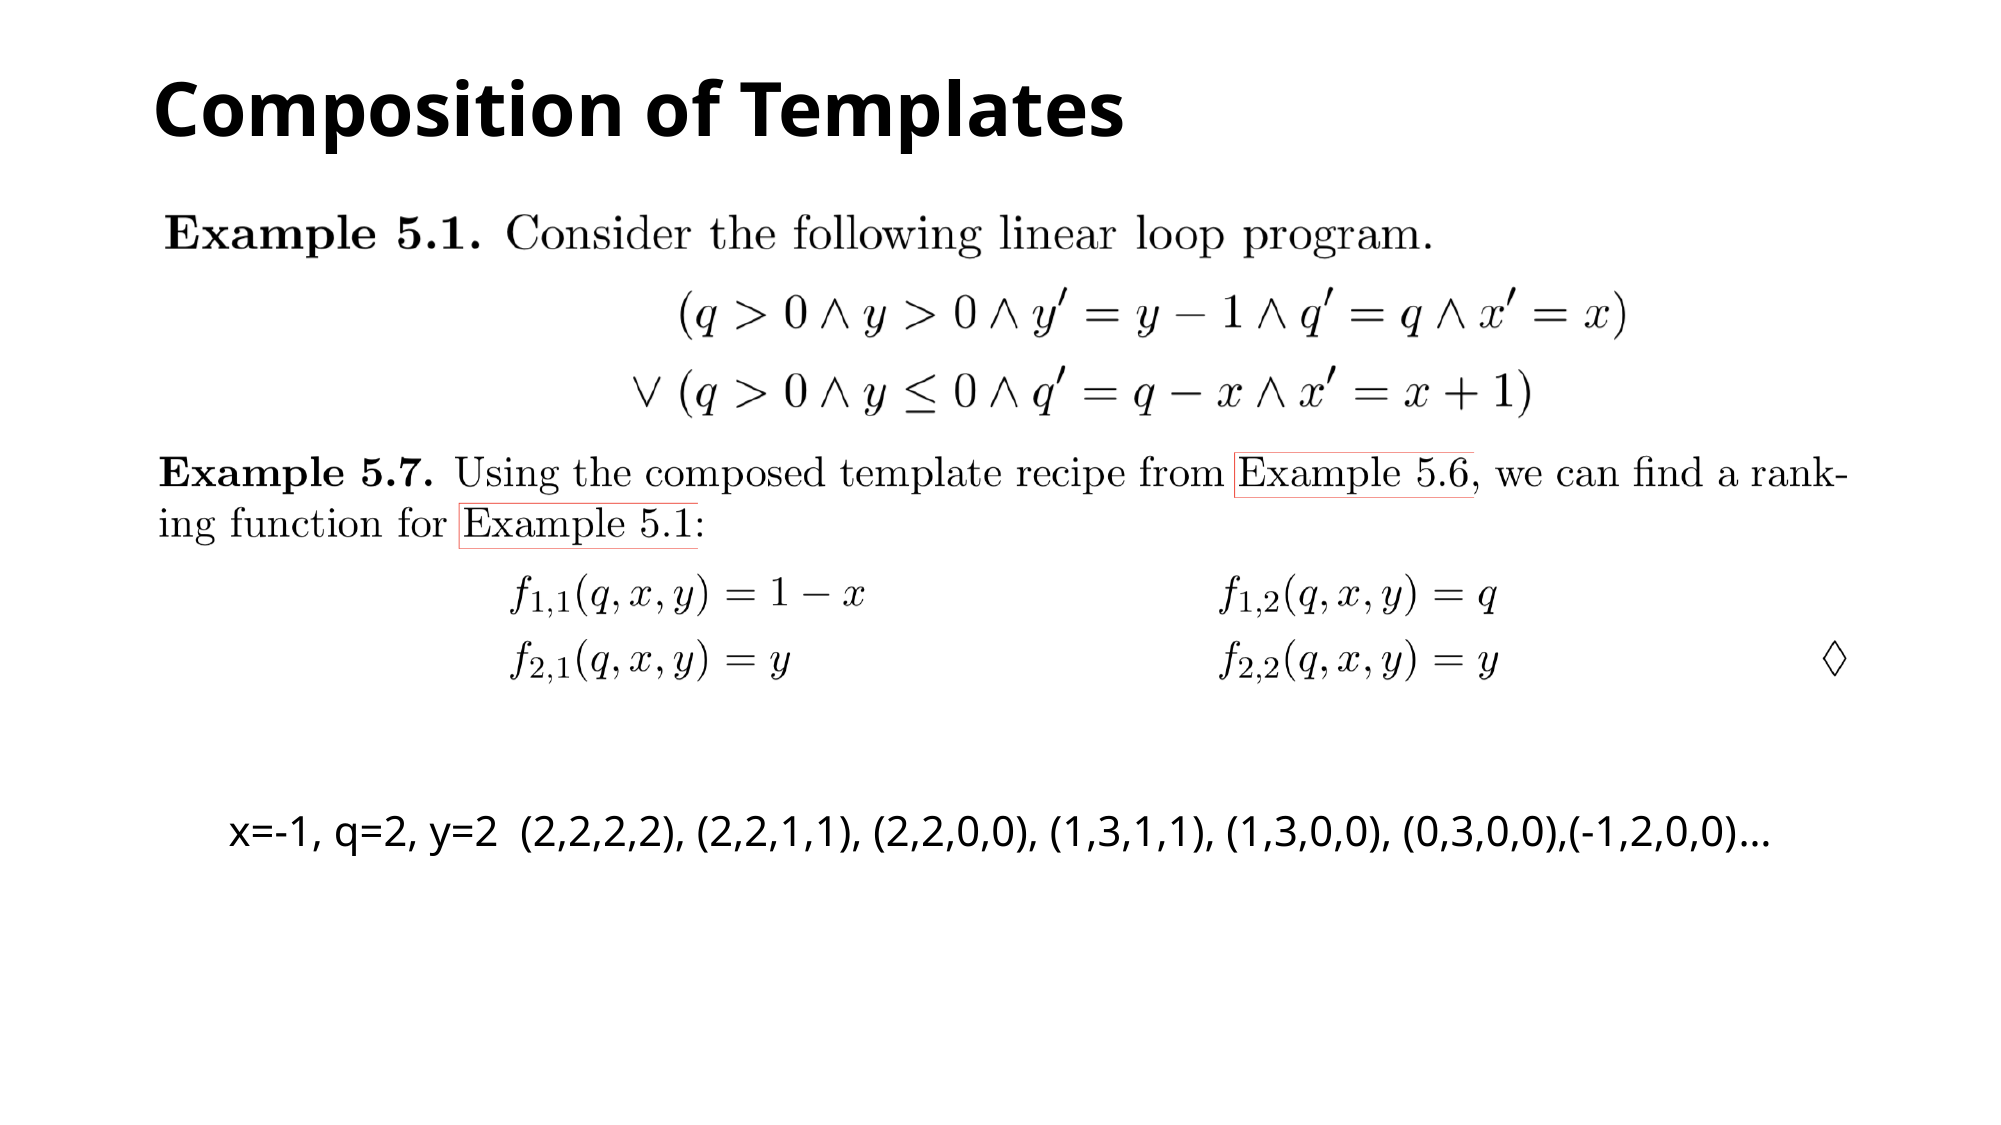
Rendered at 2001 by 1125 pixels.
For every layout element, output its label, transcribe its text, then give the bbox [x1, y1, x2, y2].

text_box x=-1, q=2, y=2 (2,2,2,2), (2,2,1,1), (2,2,0,0), (1,3,1,1), (1,3,0,0), (0,3,0,0),(-1,2,0,0)… [213, 797, 1787, 863]
title Composition of Templates [137, 59, 1863, 166]
picture [137, 198, 1873, 713]
